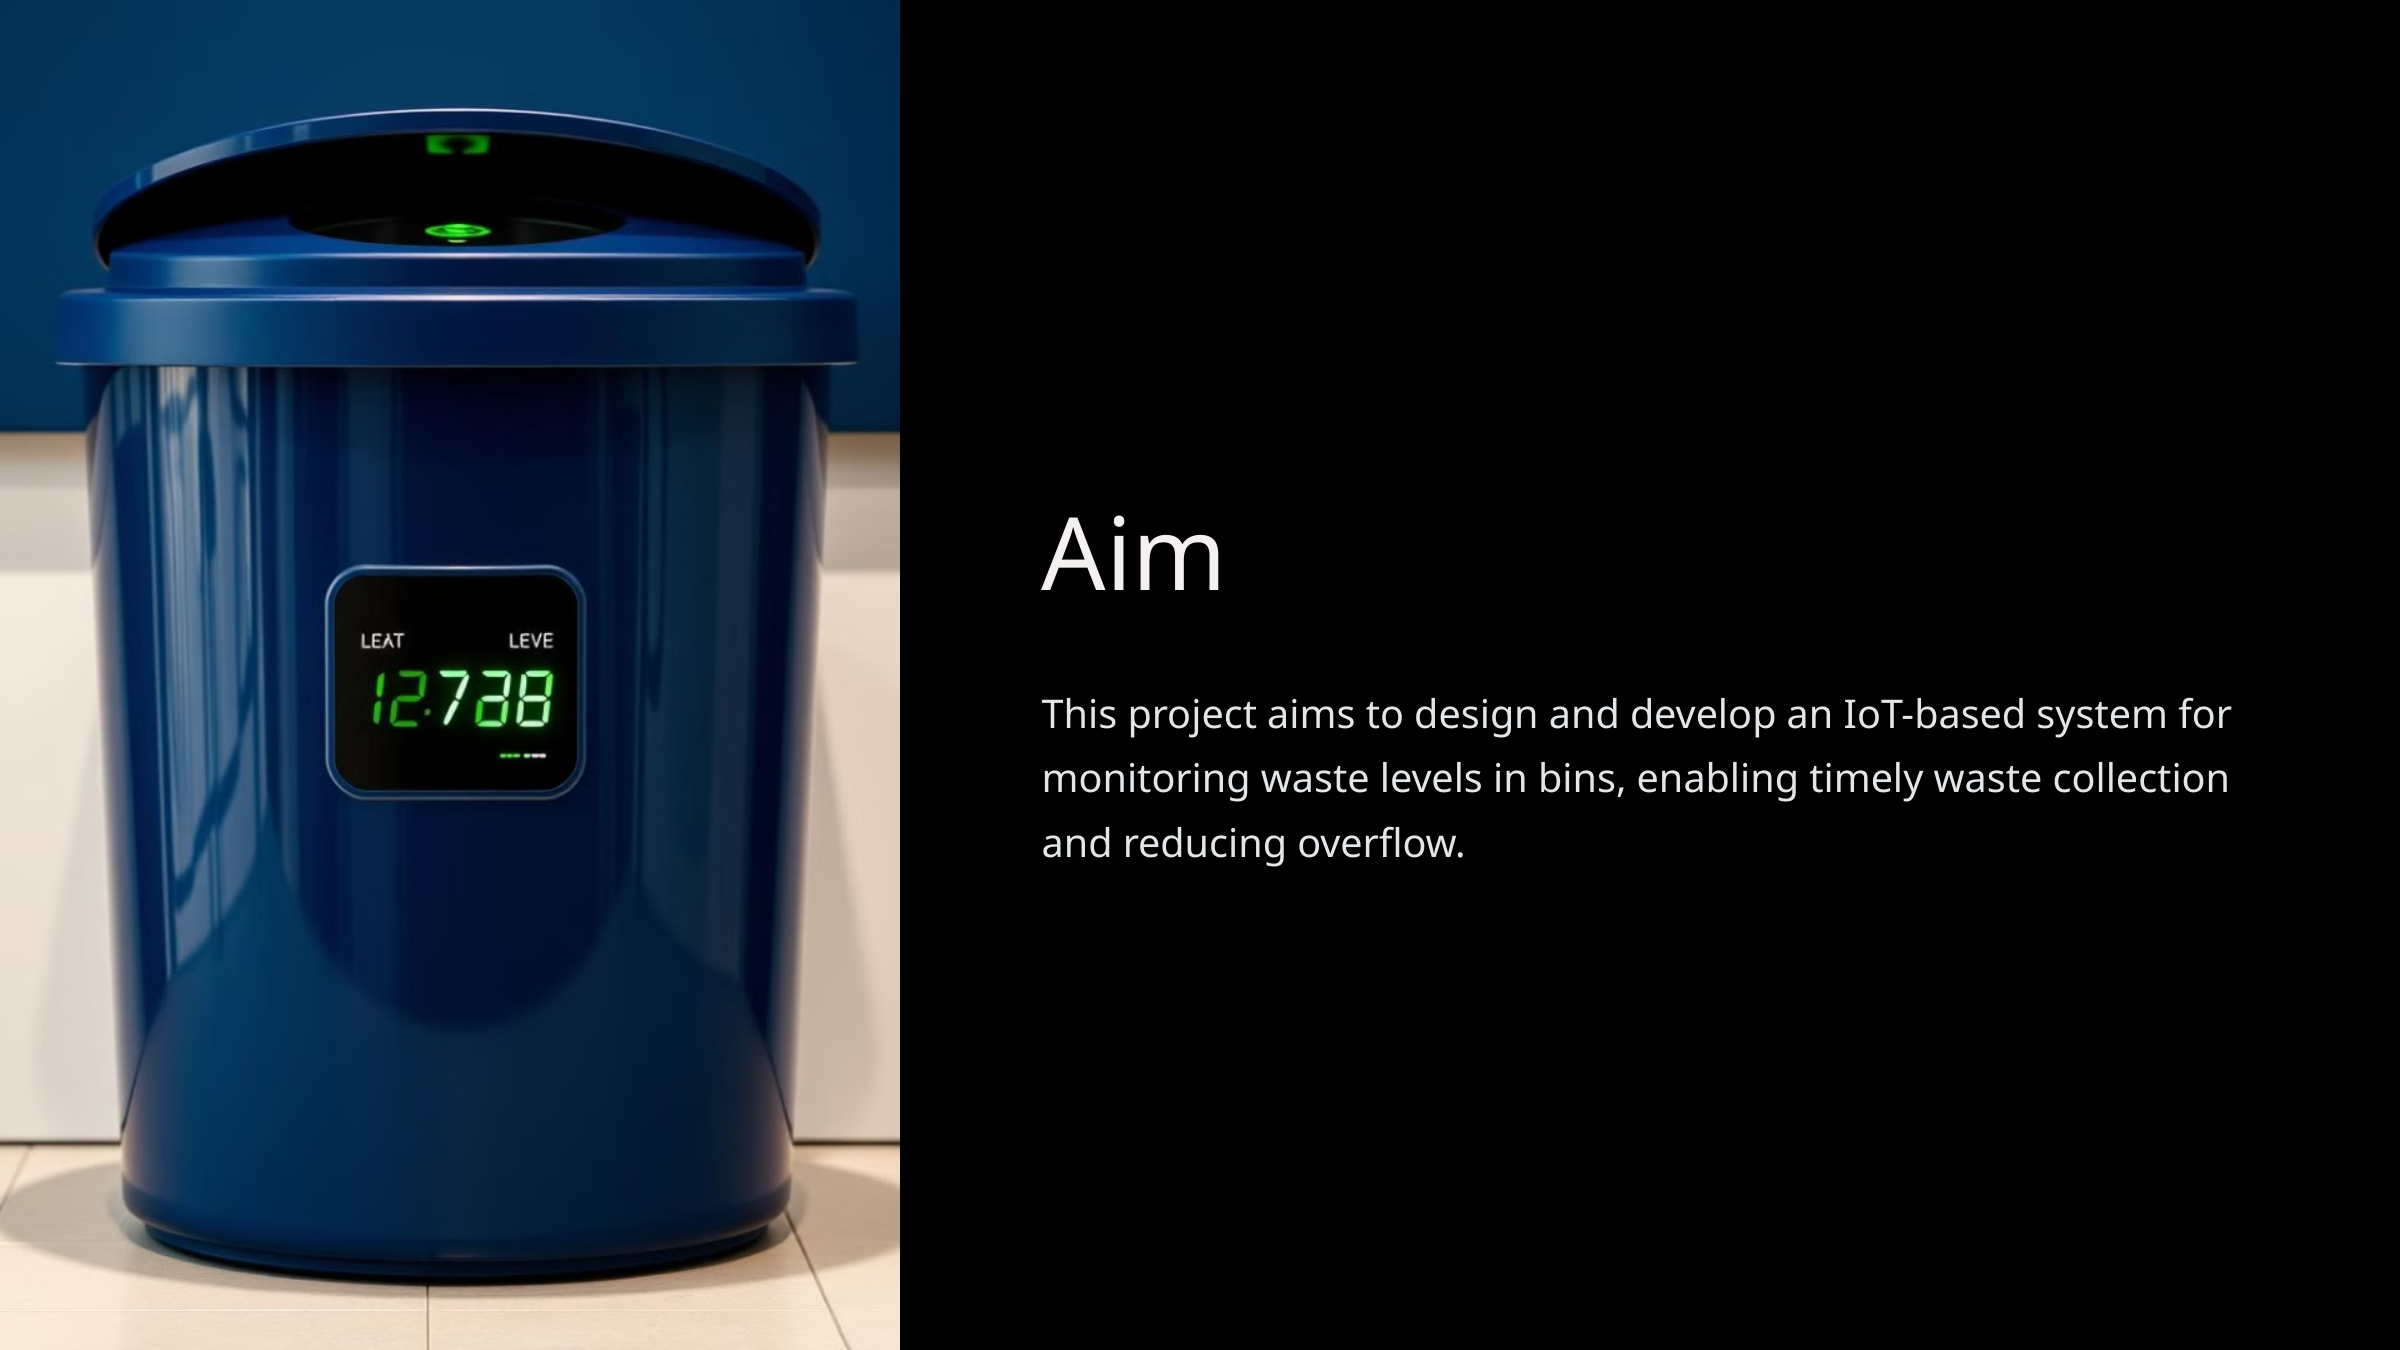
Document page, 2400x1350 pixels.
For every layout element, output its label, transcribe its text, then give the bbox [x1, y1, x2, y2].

text_box This project aims to design and develop an IoT-based system for monitoring waste levels in bins, enabling timely waste collection and reducing overflow. [1041, 671, 2259, 866]
text_box Aim [1041, 484, 2054, 611]
picture [0, 0, 900, 1350]
